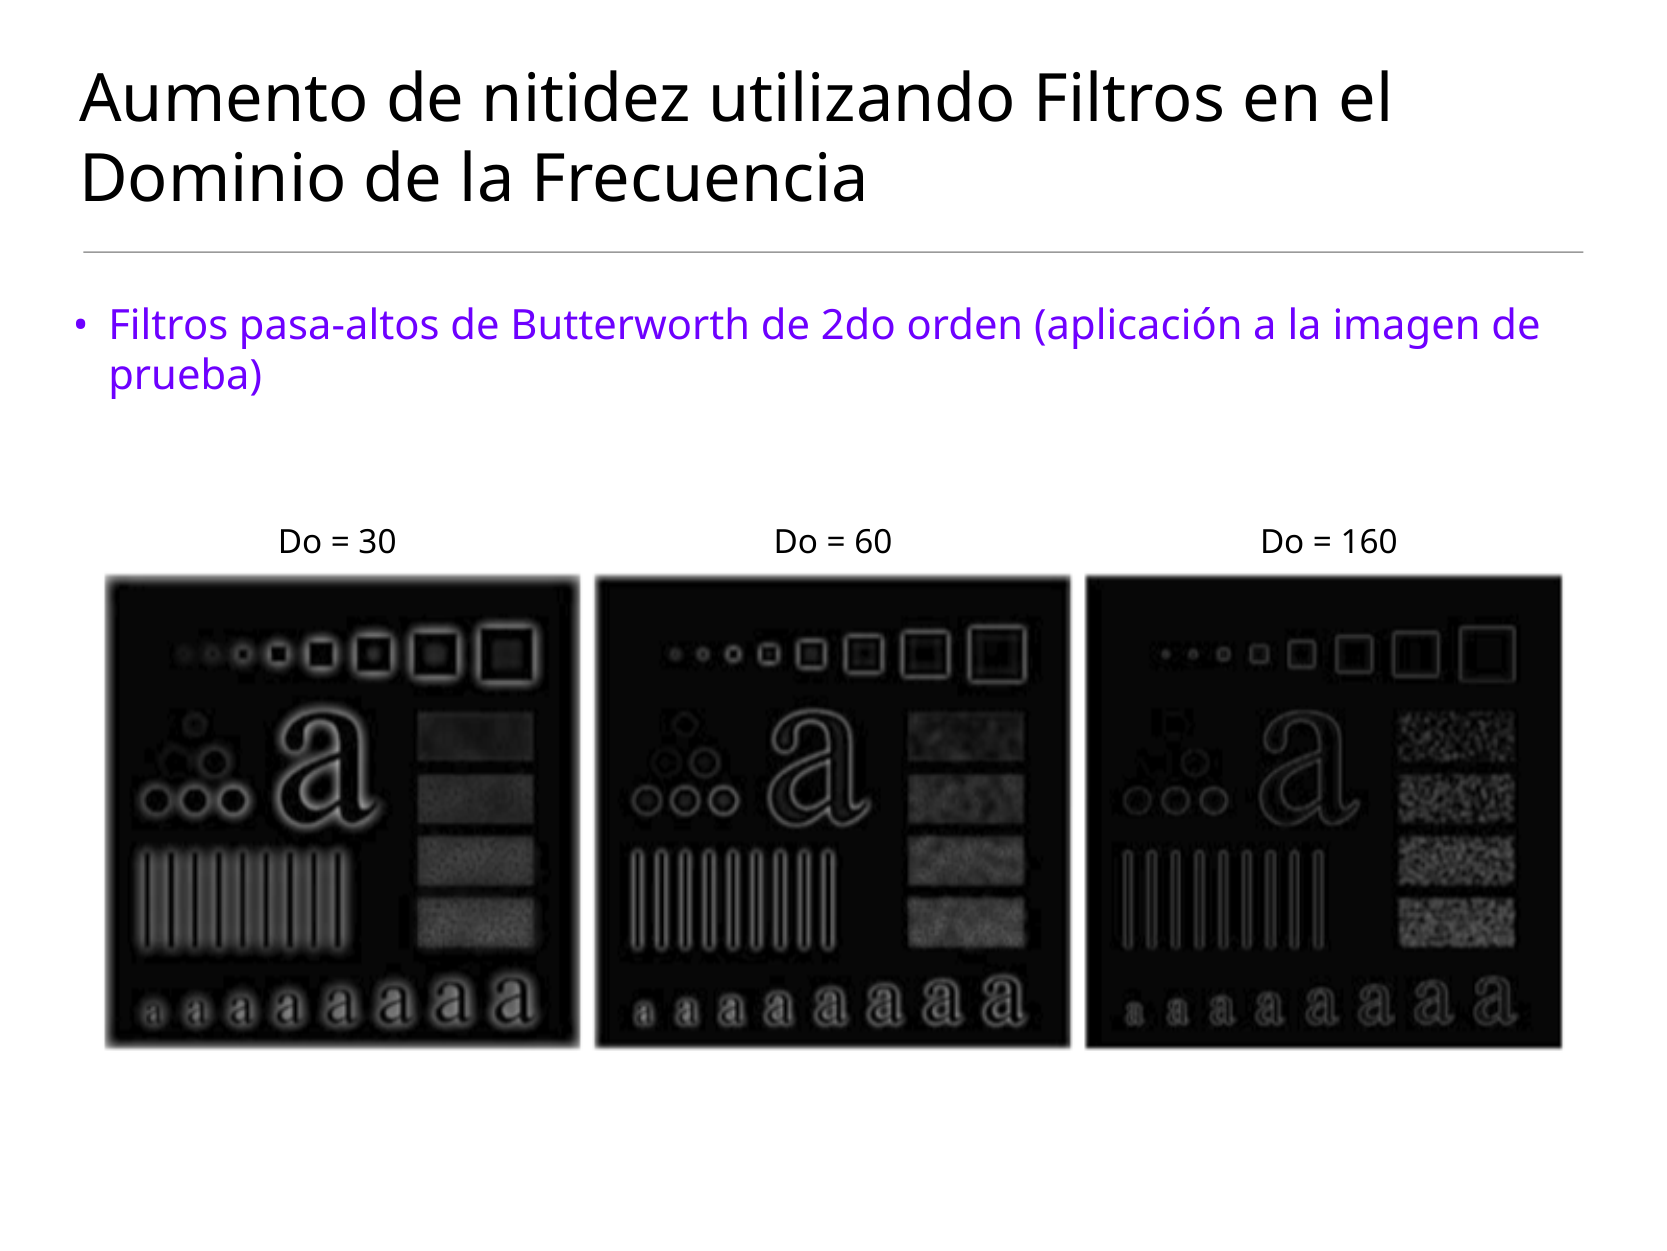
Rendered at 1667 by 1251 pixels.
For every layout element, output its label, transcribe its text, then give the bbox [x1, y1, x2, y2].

text_box Filtros pasa-altos de Butterworth de 2do orden (aplicación a la imagen de prueba) [72, 297, 1594, 1140]
text_box Do = 60 [611, 510, 1055, 561]
title Aumento de nitidez utilizando Filtros en el Dominio de la Frecuencia [72, 41, 1595, 222]
picture [97, 564, 1569, 1053]
text_box Do = 30 [115, 510, 560, 561]
text_box Do = 160 [1106, 510, 1551, 561]
